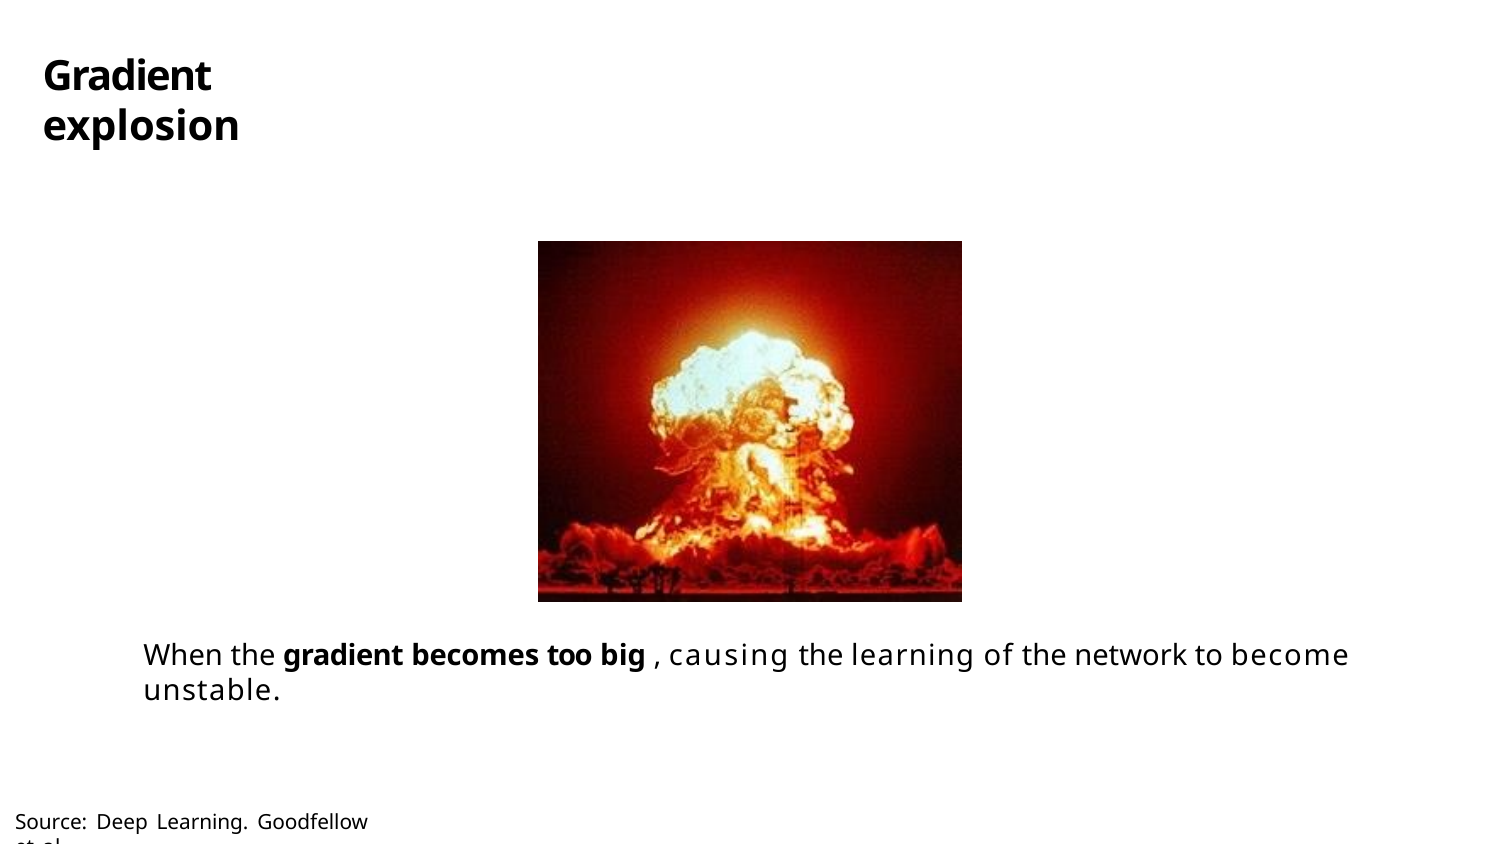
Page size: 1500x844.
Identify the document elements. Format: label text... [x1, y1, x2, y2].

text_box Source: Deep Learning. Goodfellow et al. [12, 806, 391, 844]
picture [538, 241, 962, 602]
title Gradient explosion [40, 46, 397, 190]
text_box When the gradient becomes too big , causing the learning of the network to become unstable. [141, 634, 1359, 707]
